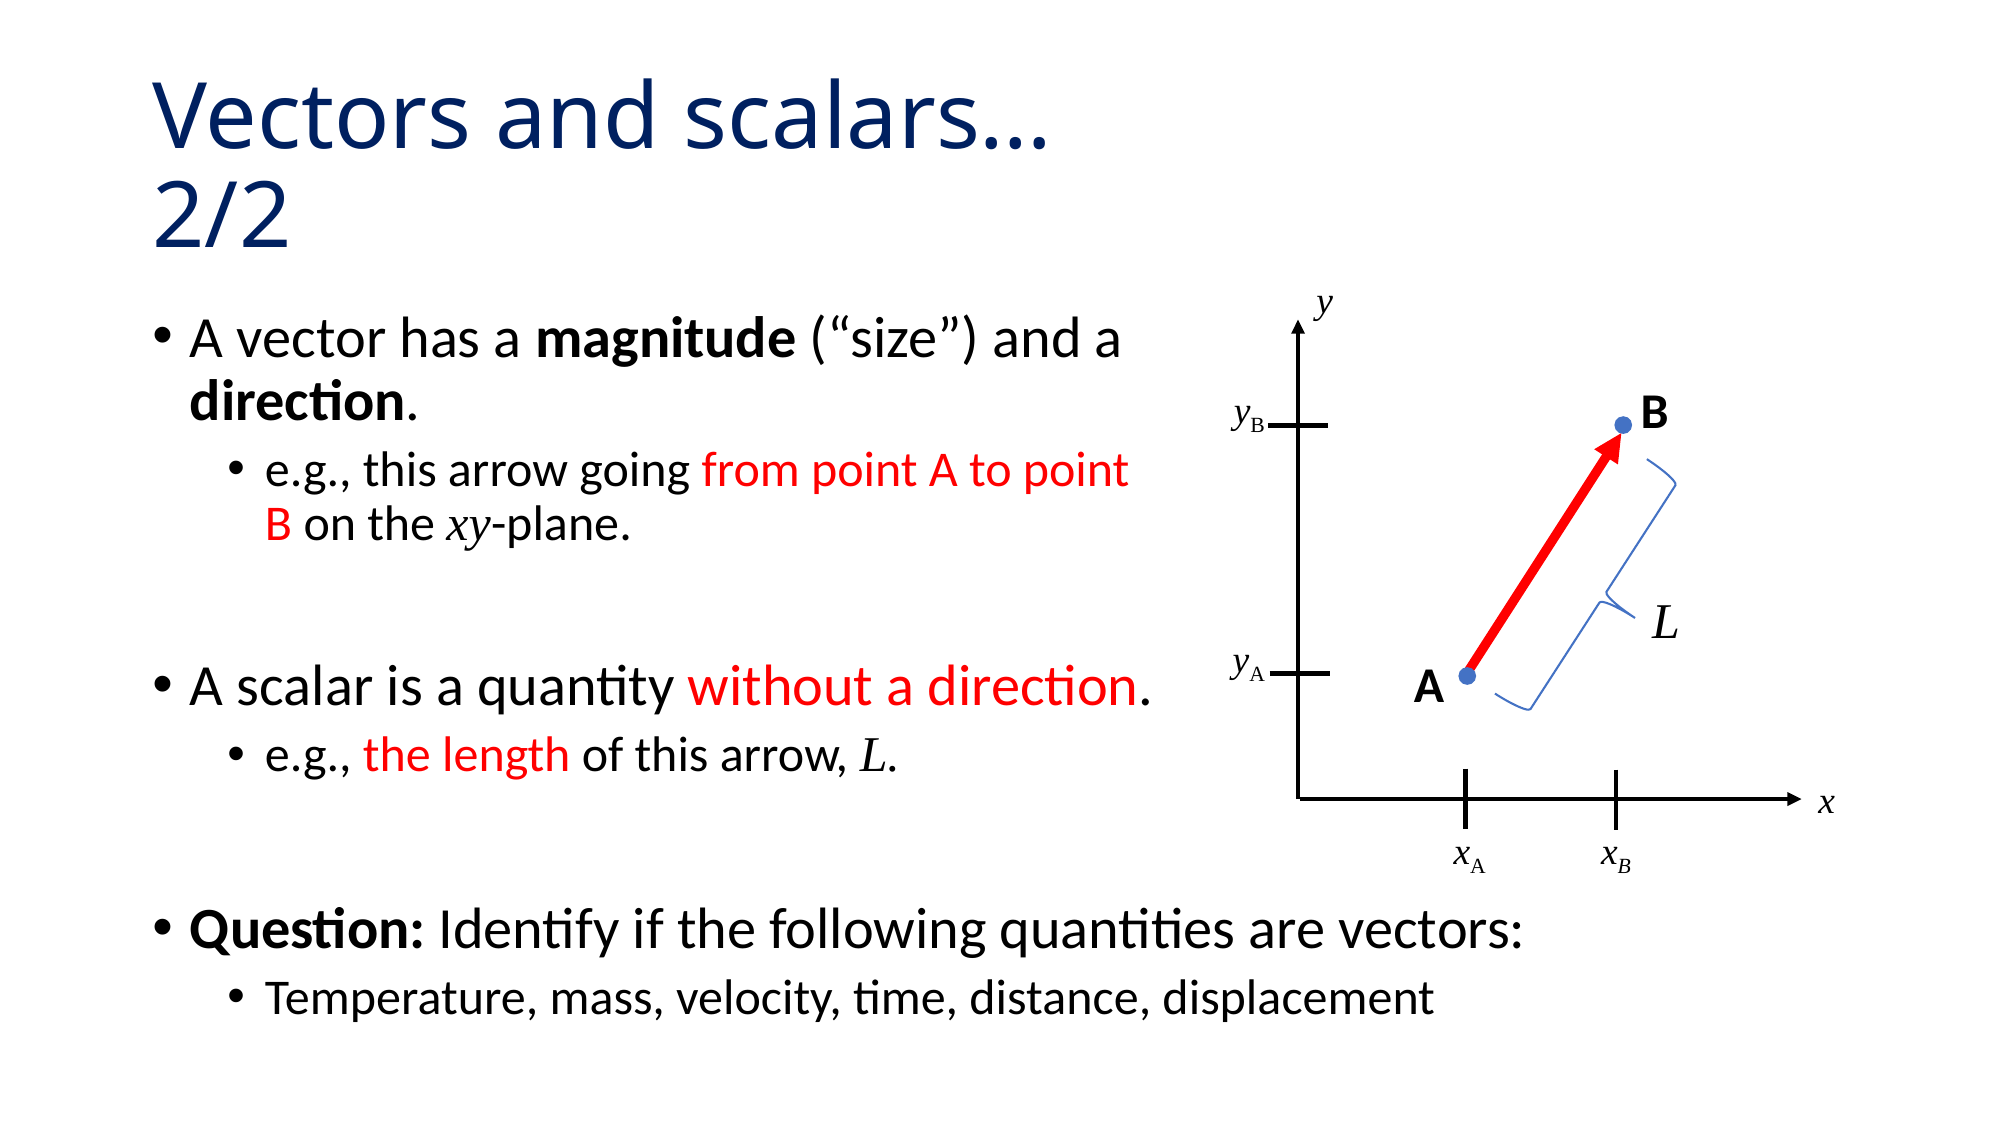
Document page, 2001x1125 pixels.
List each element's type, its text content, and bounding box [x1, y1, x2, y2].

text_box y [1301, 269, 1348, 329]
text_box L [1637, 581, 1695, 656]
text_box [1613, 415, 1625, 436]
text_box [1622, 458, 1676, 569]
text_box B [1625, 371, 1684, 447]
text_box A [1399, 644, 1460, 720]
text_box xA [1438, 819, 1502, 886]
text_box [1622, 608, 1636, 619]
title Vectors and scalars… 2/2 [137, 59, 1863, 278]
text_box x [1803, 768, 1850, 829]
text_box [1468, 433, 1622, 671]
text_box [1494, 671, 1556, 711]
text_box [1460, 666, 1478, 686]
text_box yA [1217, 627, 1281, 694]
text_box xB [1586, 819, 1646, 886]
text_box yB [1218, 378, 1280, 445]
text_box Question: Identify if the following quantities are vectors: Temperature, mass, velocity, time, distance, displacement [137, 890, 1863, 1087]
list A vector has a magnitude (“size”) and a direction. e.g., this arrow going from point A to point B on the xy-plane. A scalar is a quantity without a direction. e.g., the length of this arrow, L. [137, 299, 1178, 837]
